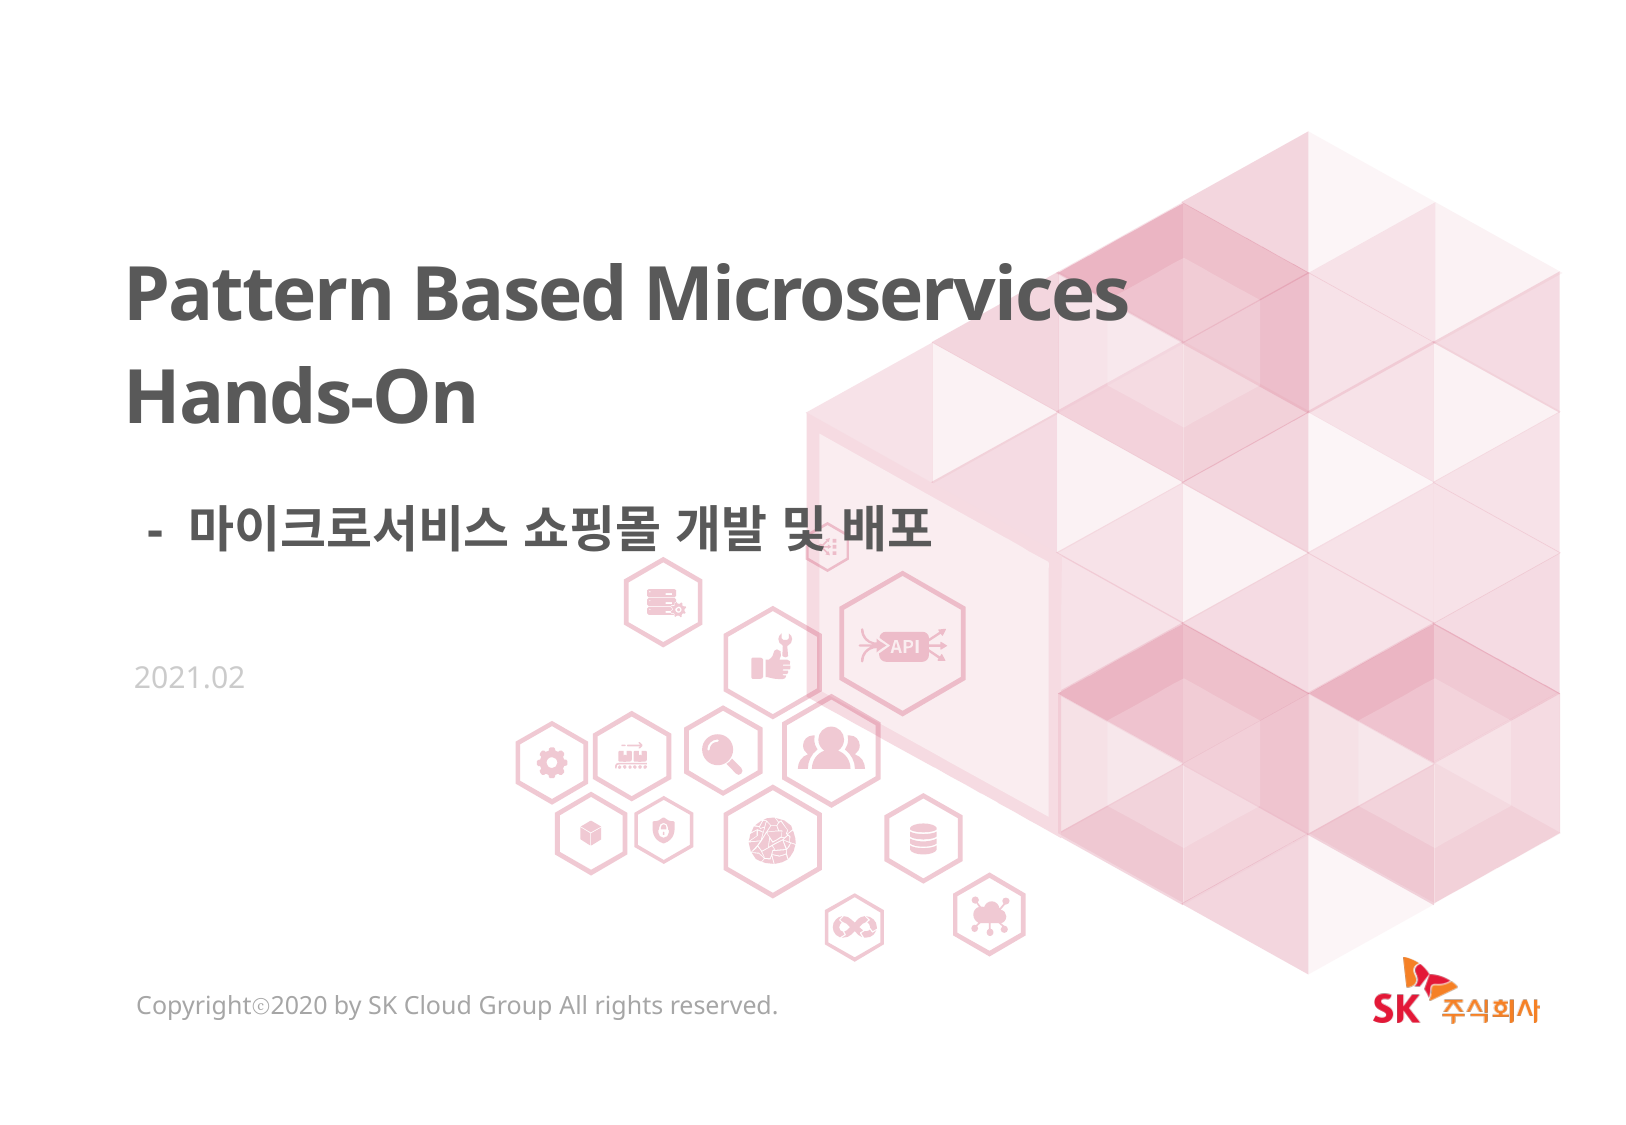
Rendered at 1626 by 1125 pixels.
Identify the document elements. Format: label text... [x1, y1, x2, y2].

picture [1373, 957, 1540, 1024]
list Pattern Based Microservices Hands-On [96, 261, 1196, 423]
list 2021.02 [105, 651, 1203, 703]
text_box Copyrightⓒ2020 by SK Cloud Group All rights reserved. [121, 982, 1026, 1027]
list - 마이크로서비스 쇼핑몰 개발 및 배포 [105, 493, 1203, 562]
